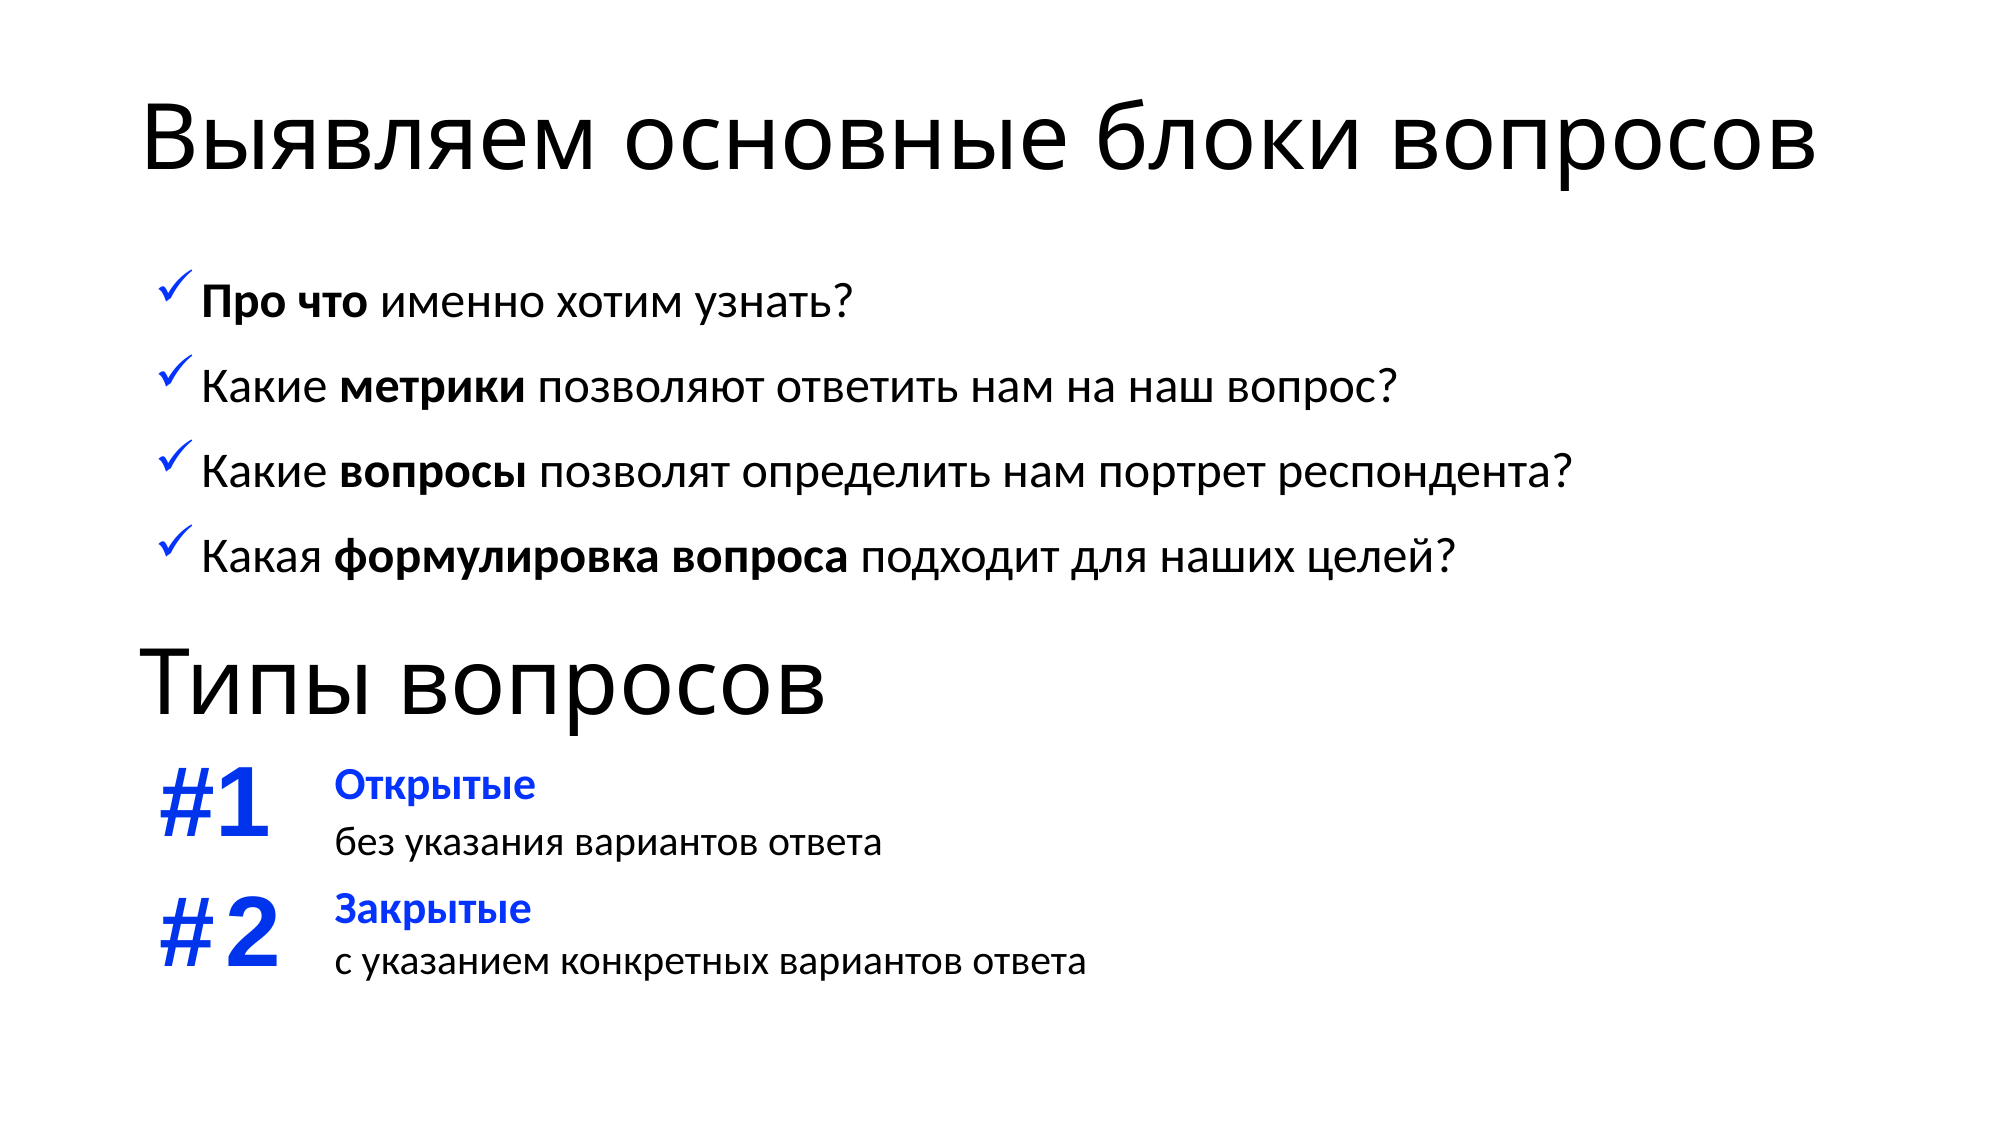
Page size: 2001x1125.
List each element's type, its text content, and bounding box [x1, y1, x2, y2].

title Выявляем основные блоки вопросов [137, 36, 1863, 227]
text_box Типы вопросов [137, 611, 1193, 733]
text_box Закрытые с указанием конкретных вариантов ответа [332, 875, 1193, 983]
text_box Открытые без указания вариантов ответа [332, 745, 1044, 864]
text_box #1 #2 [146, 733, 300, 987]
list Про что именно хотим узнать? Какие метрики позволяют ответить нам на наш вопрос? Какие вопросы позволят определить нам портрет респондента? Какая формулировка вопроса подходит для наших целей? [137, 259, 1863, 599]
